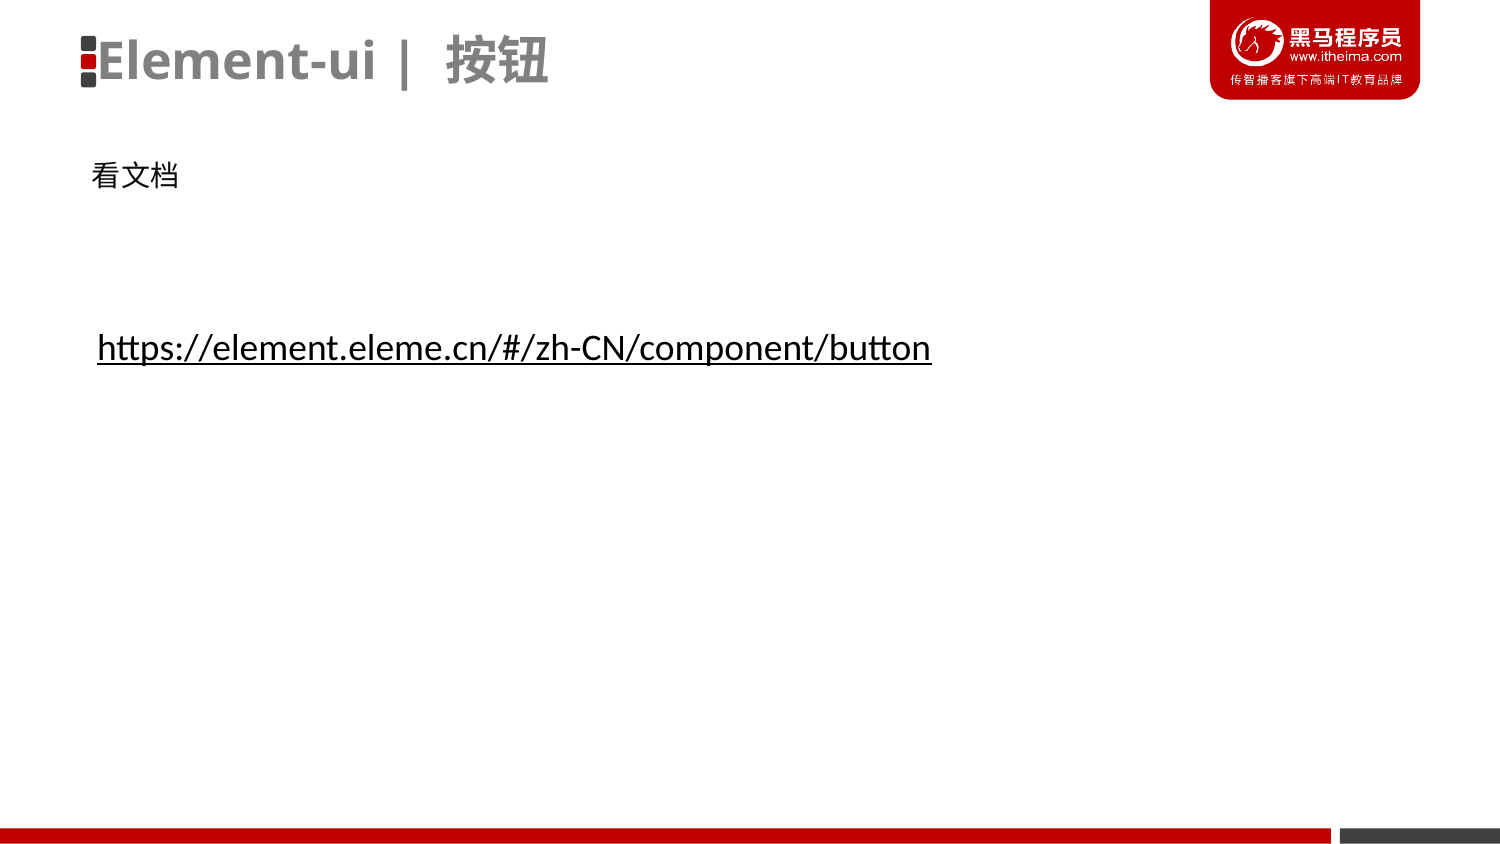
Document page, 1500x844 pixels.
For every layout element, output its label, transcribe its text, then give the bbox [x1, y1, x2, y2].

picture [1212, 8, 1421, 94]
text_box 看文档 [77, 150, 195, 200]
text_box https://element.eleme.cn/#/zh-CN/component/button [82, 315, 966, 376]
text_box Element-ui | 按钮 [81, 20, 565, 98]
